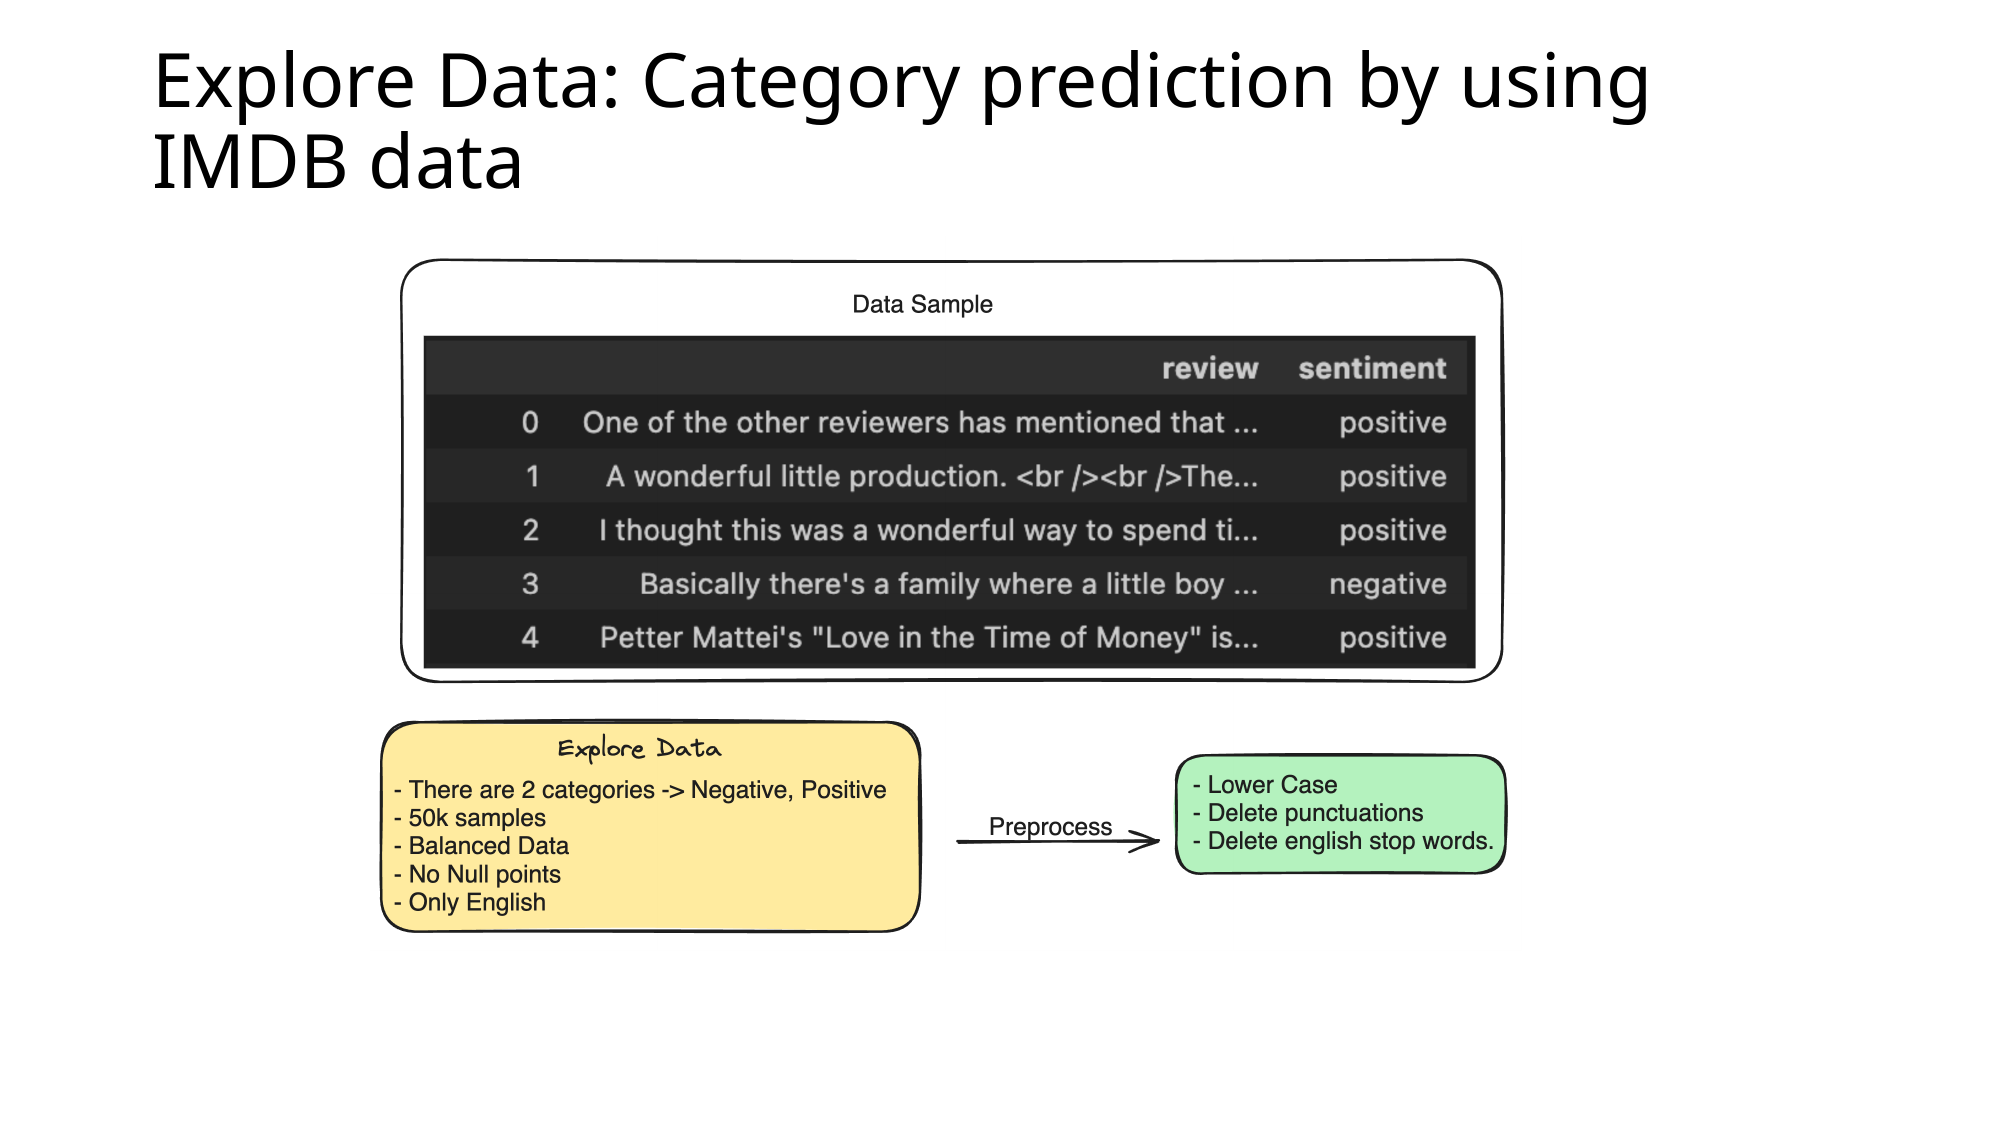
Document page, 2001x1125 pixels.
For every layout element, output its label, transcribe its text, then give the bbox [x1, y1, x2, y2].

title Explore Data: Category prediction by using IMDB data [137, 59, 1863, 278]
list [370, 236, 1522, 951]
